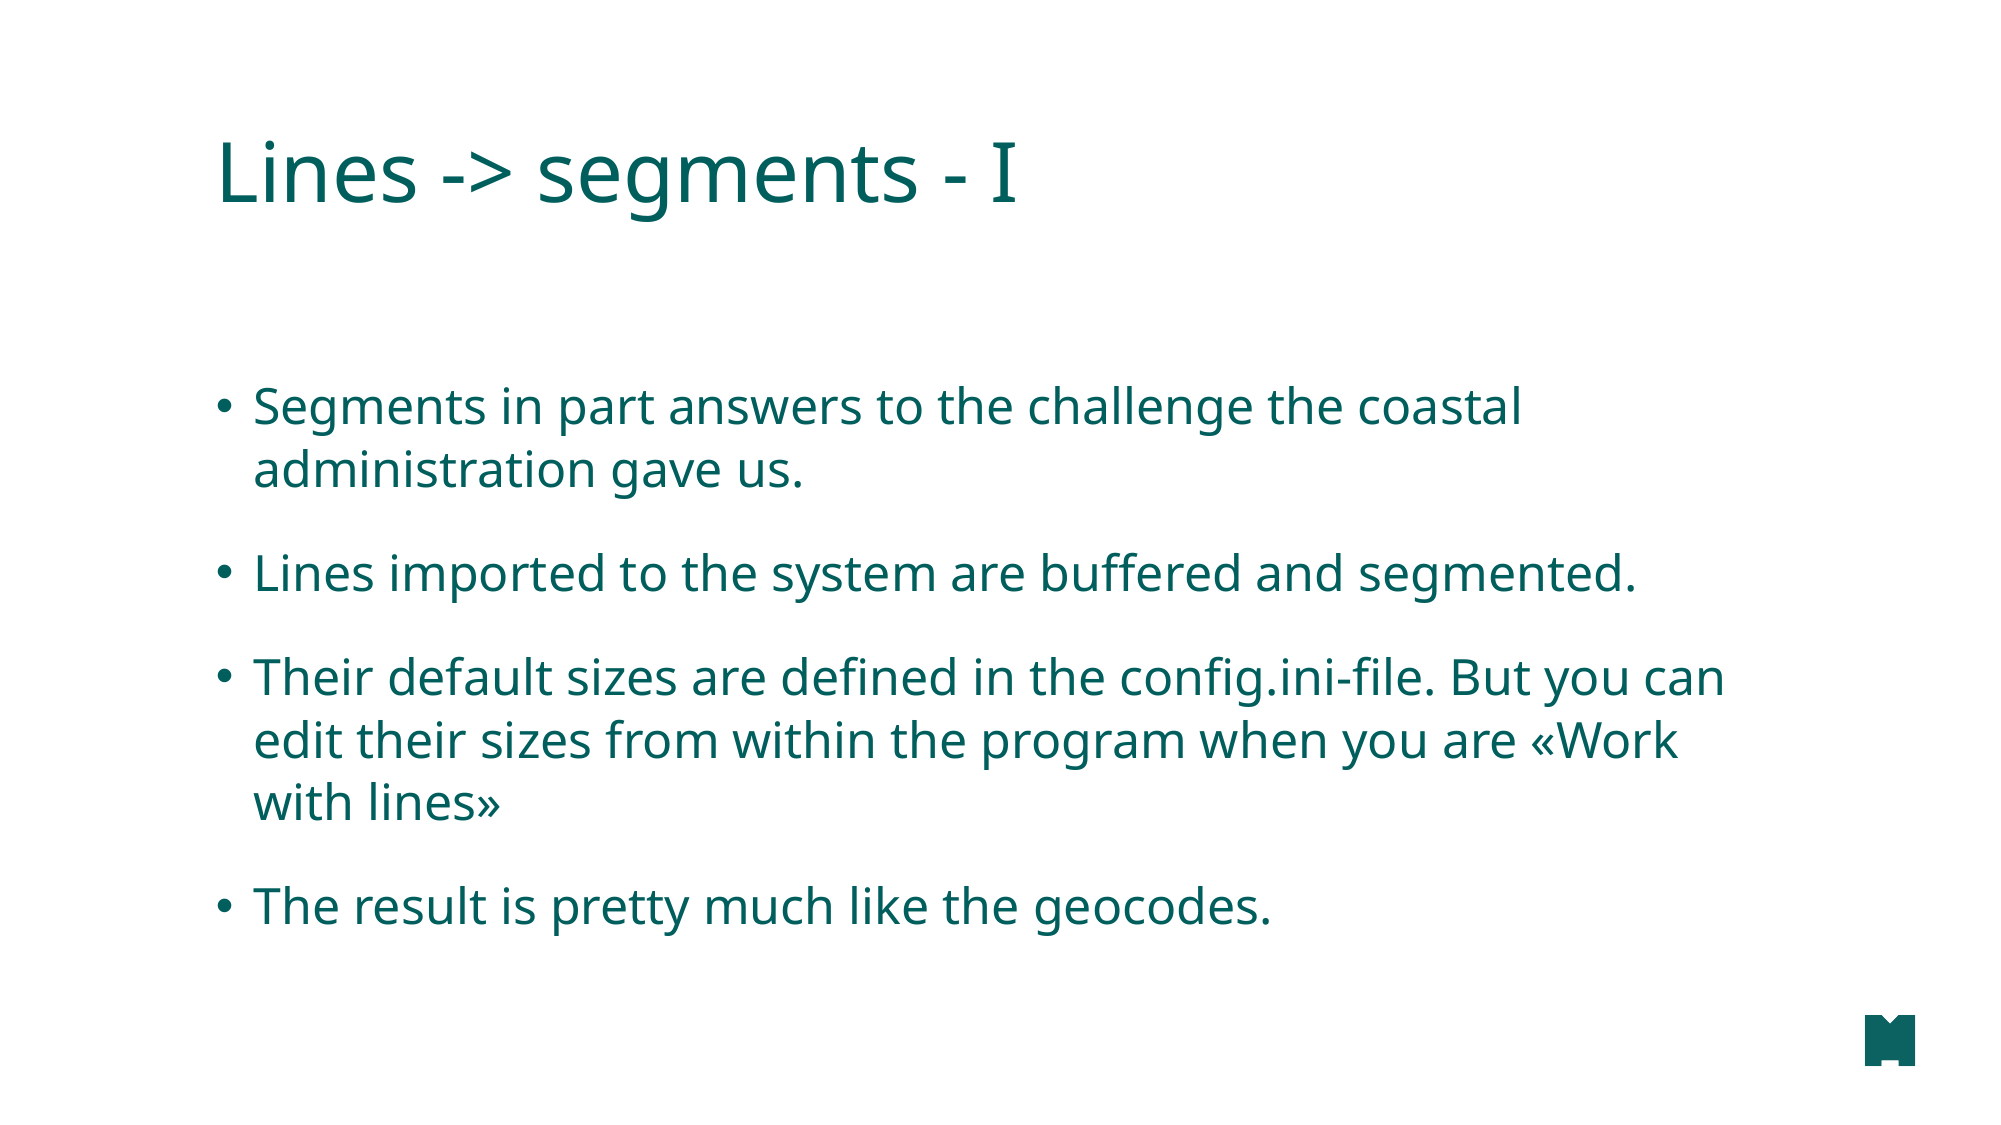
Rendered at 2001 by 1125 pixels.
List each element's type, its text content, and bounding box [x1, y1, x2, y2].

list Segments in part answers to the challenge the coastal administration gave us. Lines imported to the system are buffered and segmented. Their default sizes are defined in the config.ini-file. But you can edit their sizes from within the program when you are «Work with lines» The result is pretty much like the geocodes. [215, 372, 1784, 988]
picture [1863, 1013, 1917, 1068]
title Lines -> segments - I [215, 122, 1784, 297]
